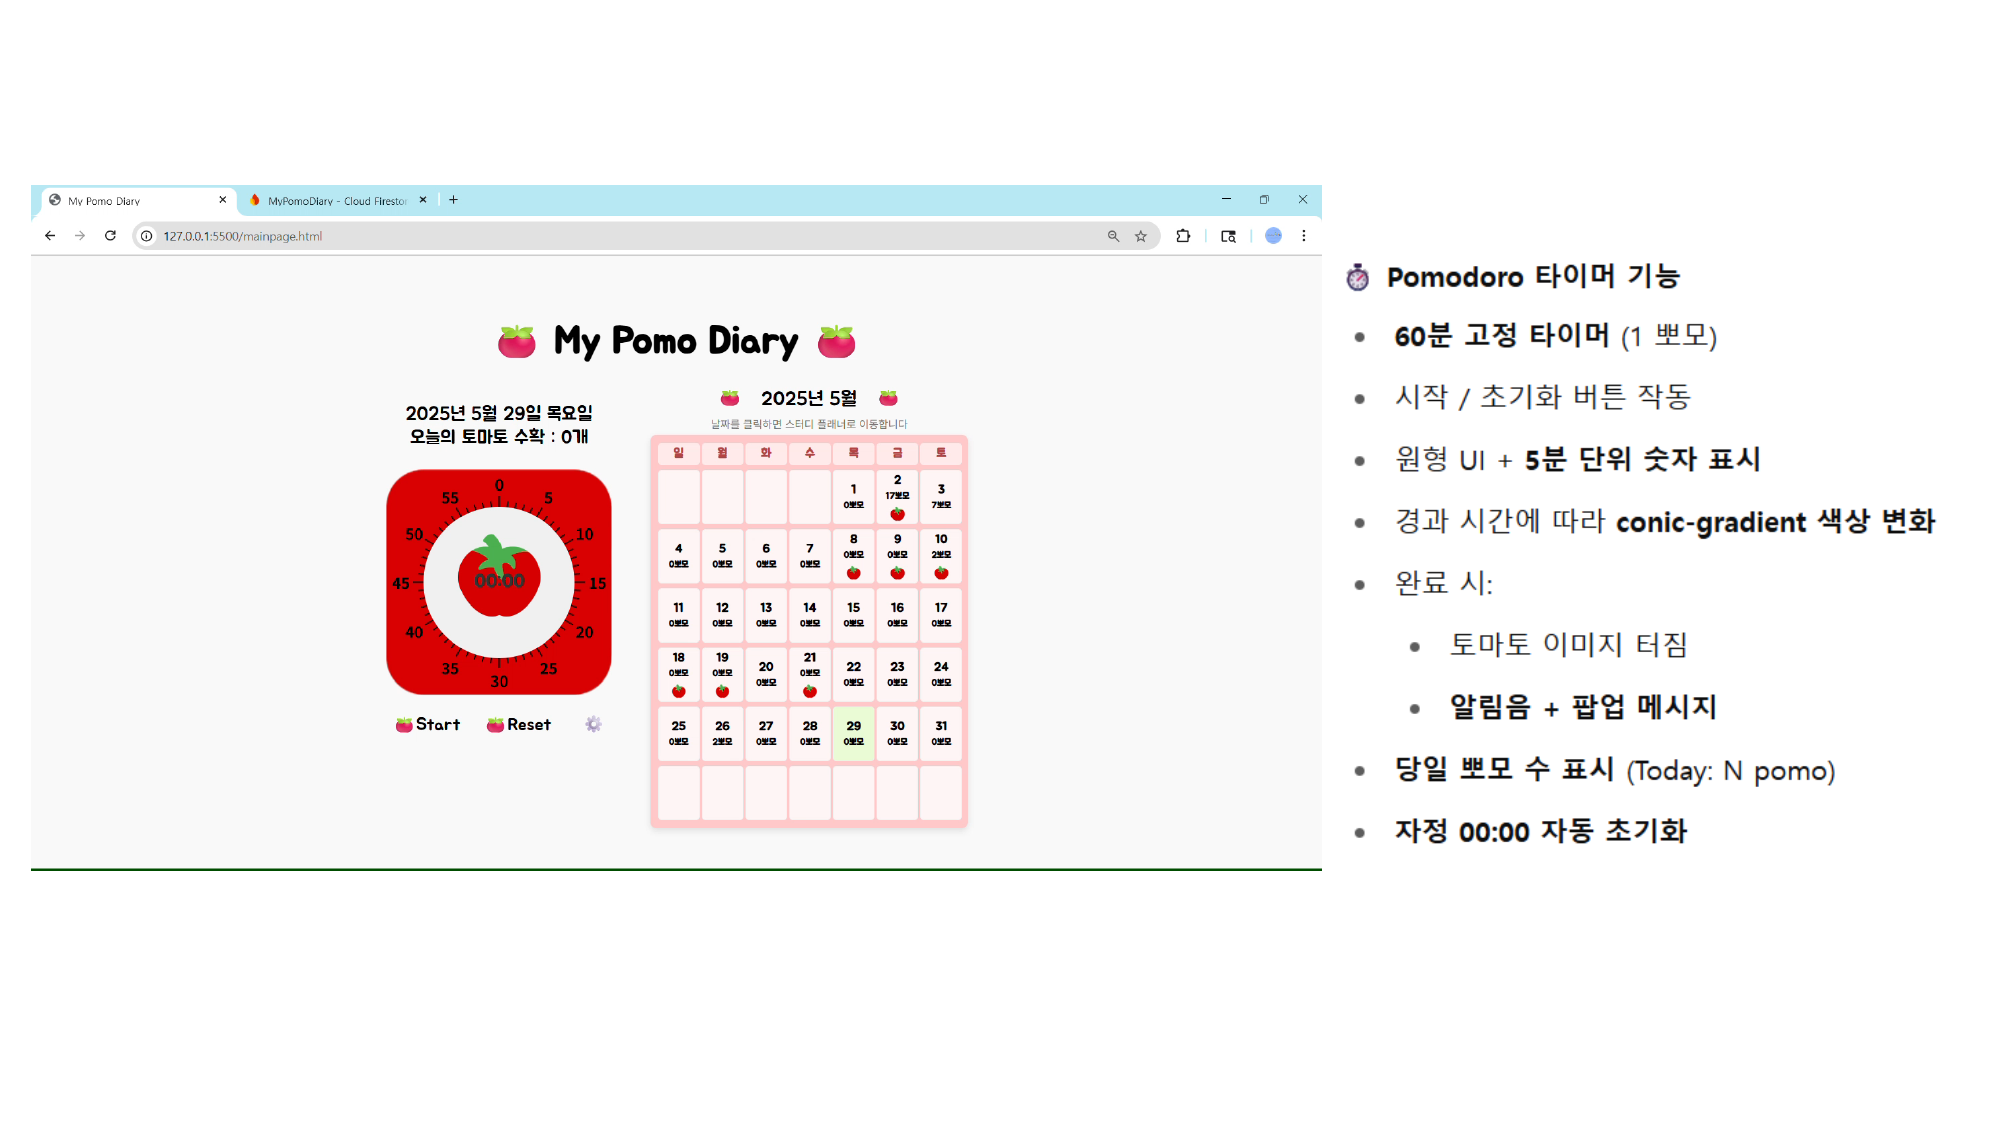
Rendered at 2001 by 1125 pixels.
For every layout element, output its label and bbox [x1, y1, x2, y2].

text_box [29, 184, 1324, 872]
picture [1332, 253, 1956, 872]
